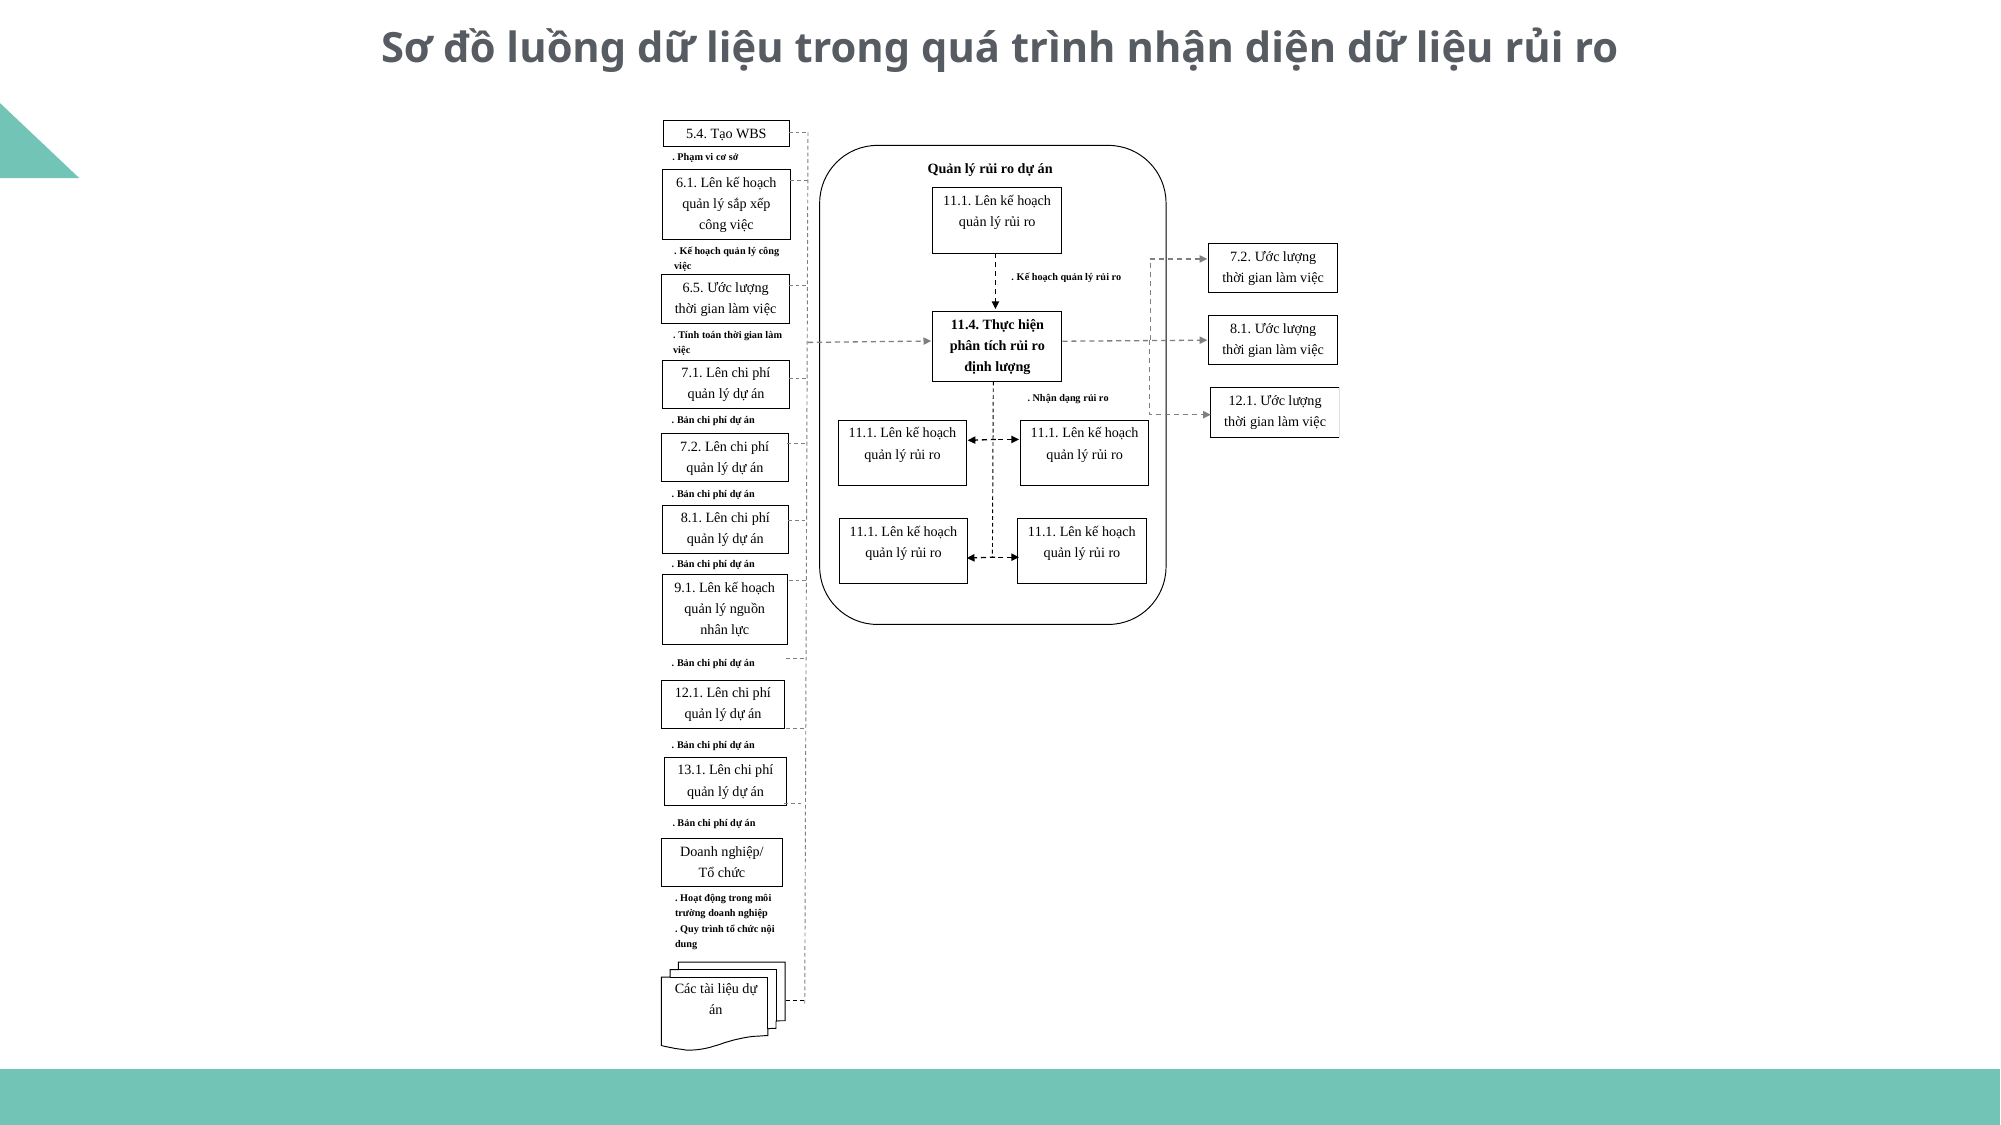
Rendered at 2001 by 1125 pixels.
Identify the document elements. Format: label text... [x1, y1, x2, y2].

picture [660, 73, 1340, 1052]
title Sơ đồ luồng dữ liệu trong quá trình nhận diện dữ liệu rủi ro [137, 19, 1863, 98]
